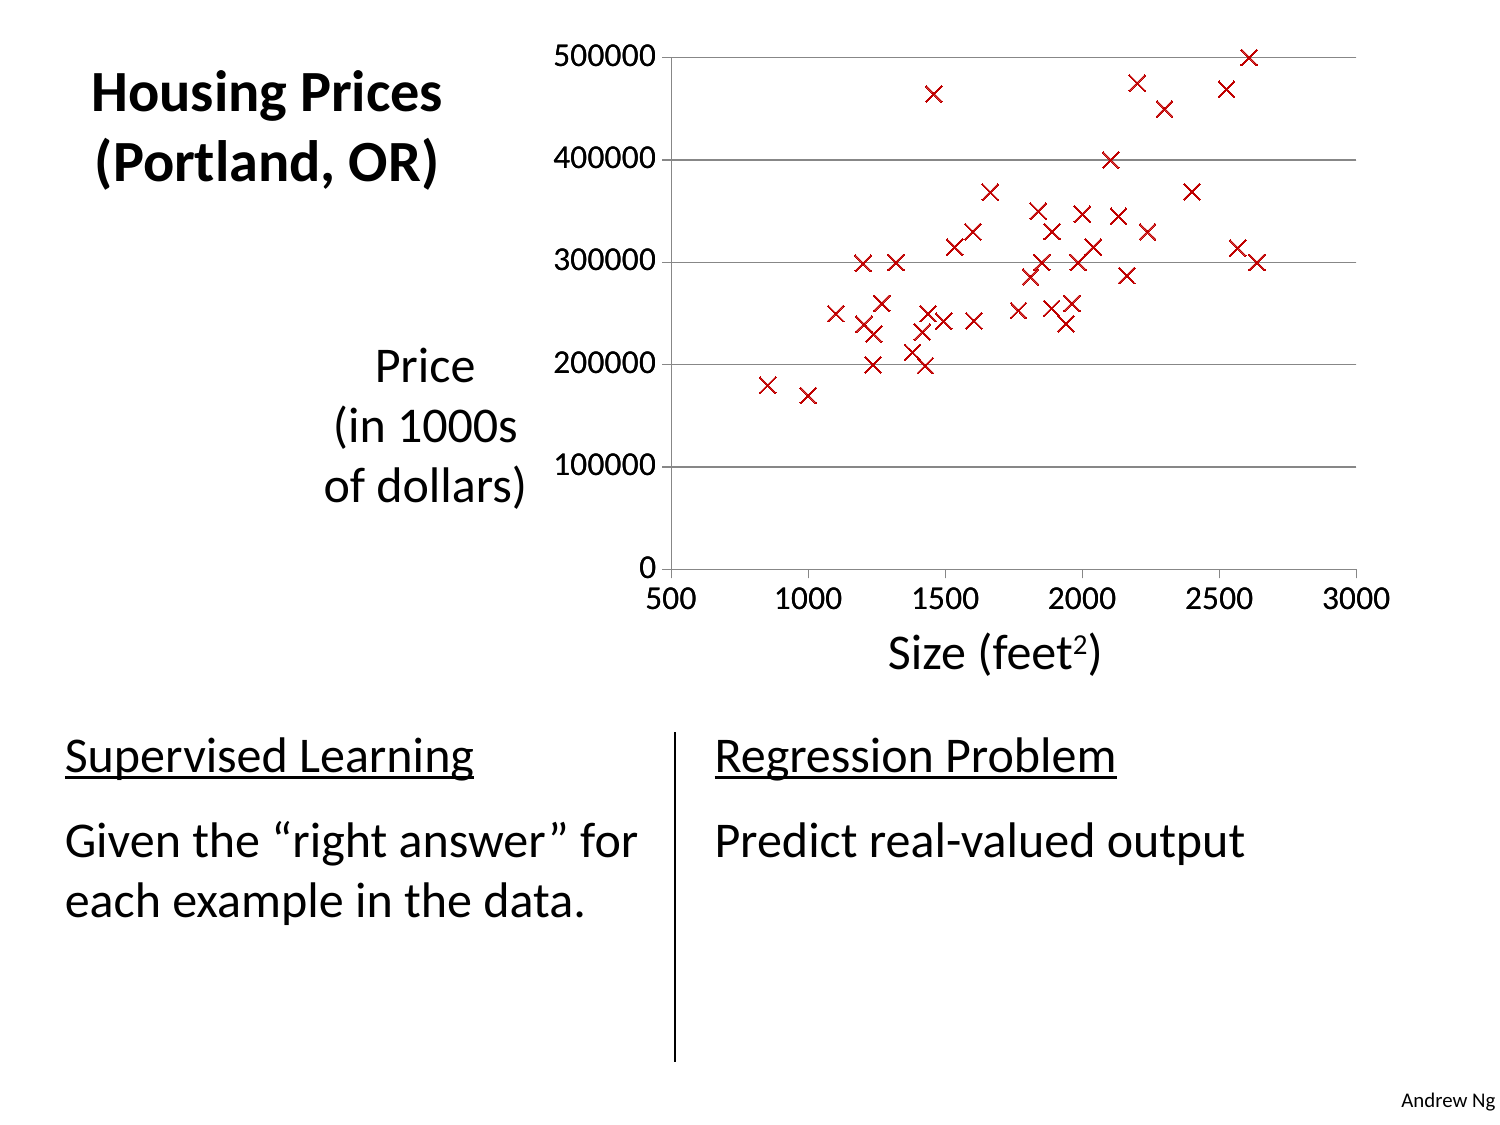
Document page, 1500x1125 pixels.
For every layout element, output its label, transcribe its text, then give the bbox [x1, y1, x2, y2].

text_box Size (feet2) [873, 638, 1118, 688]
text_box Housing Prices (Portland, OR) [76, 45, 458, 201]
chart [535, 28, 1409, 630]
text_box Regression Problem Predict real-valued output [699, 715, 1375, 876]
text_box Supervised Learning Given the “right answer” for each example in the data. [50, 715, 707, 936]
text_box Price (in 1000s of dollars) [296, 324, 529, 520]
